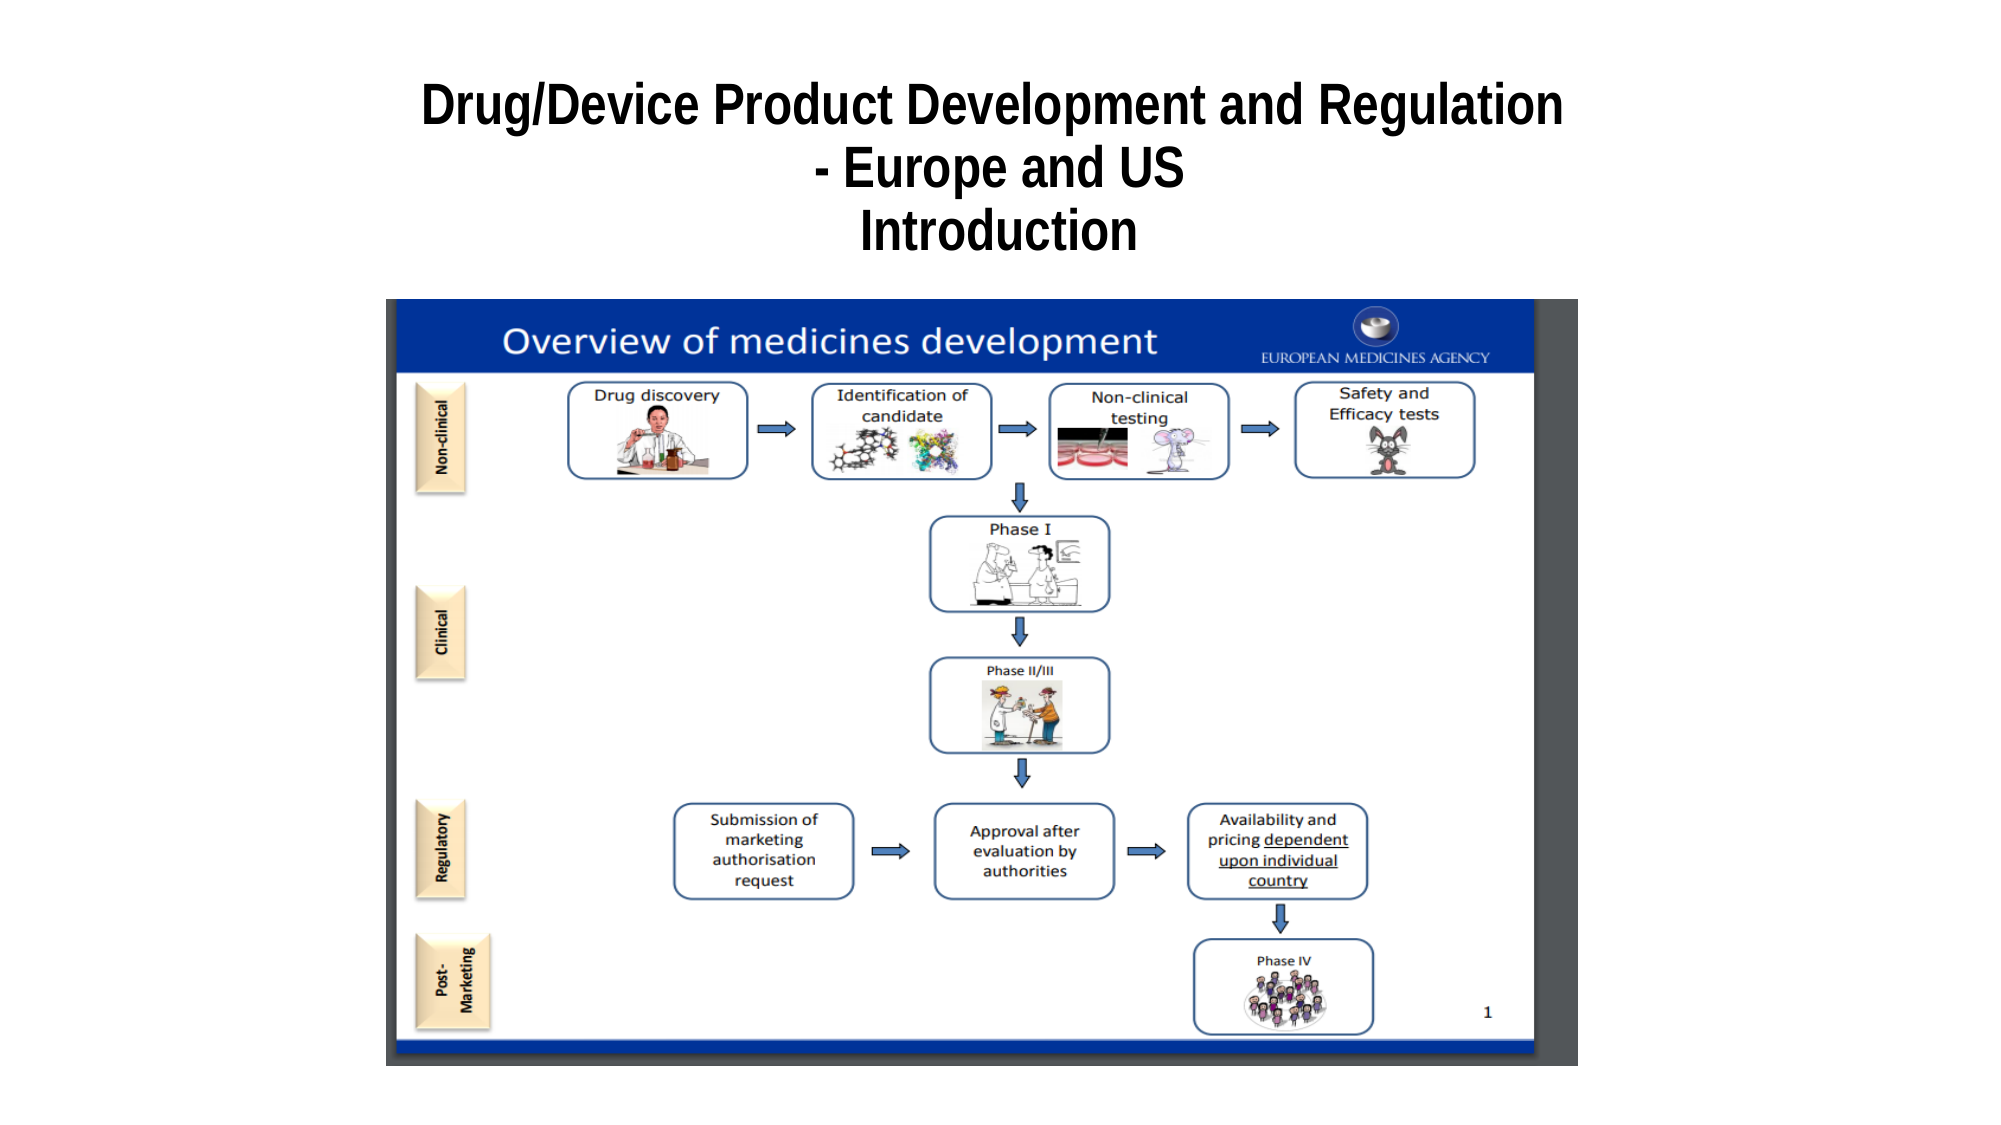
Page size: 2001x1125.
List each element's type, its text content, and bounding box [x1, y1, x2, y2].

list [386, 299, 1578, 1066]
title Drug/Device Product Development and Regulation - Europe and US Introduction [137, 59, 1863, 278]
